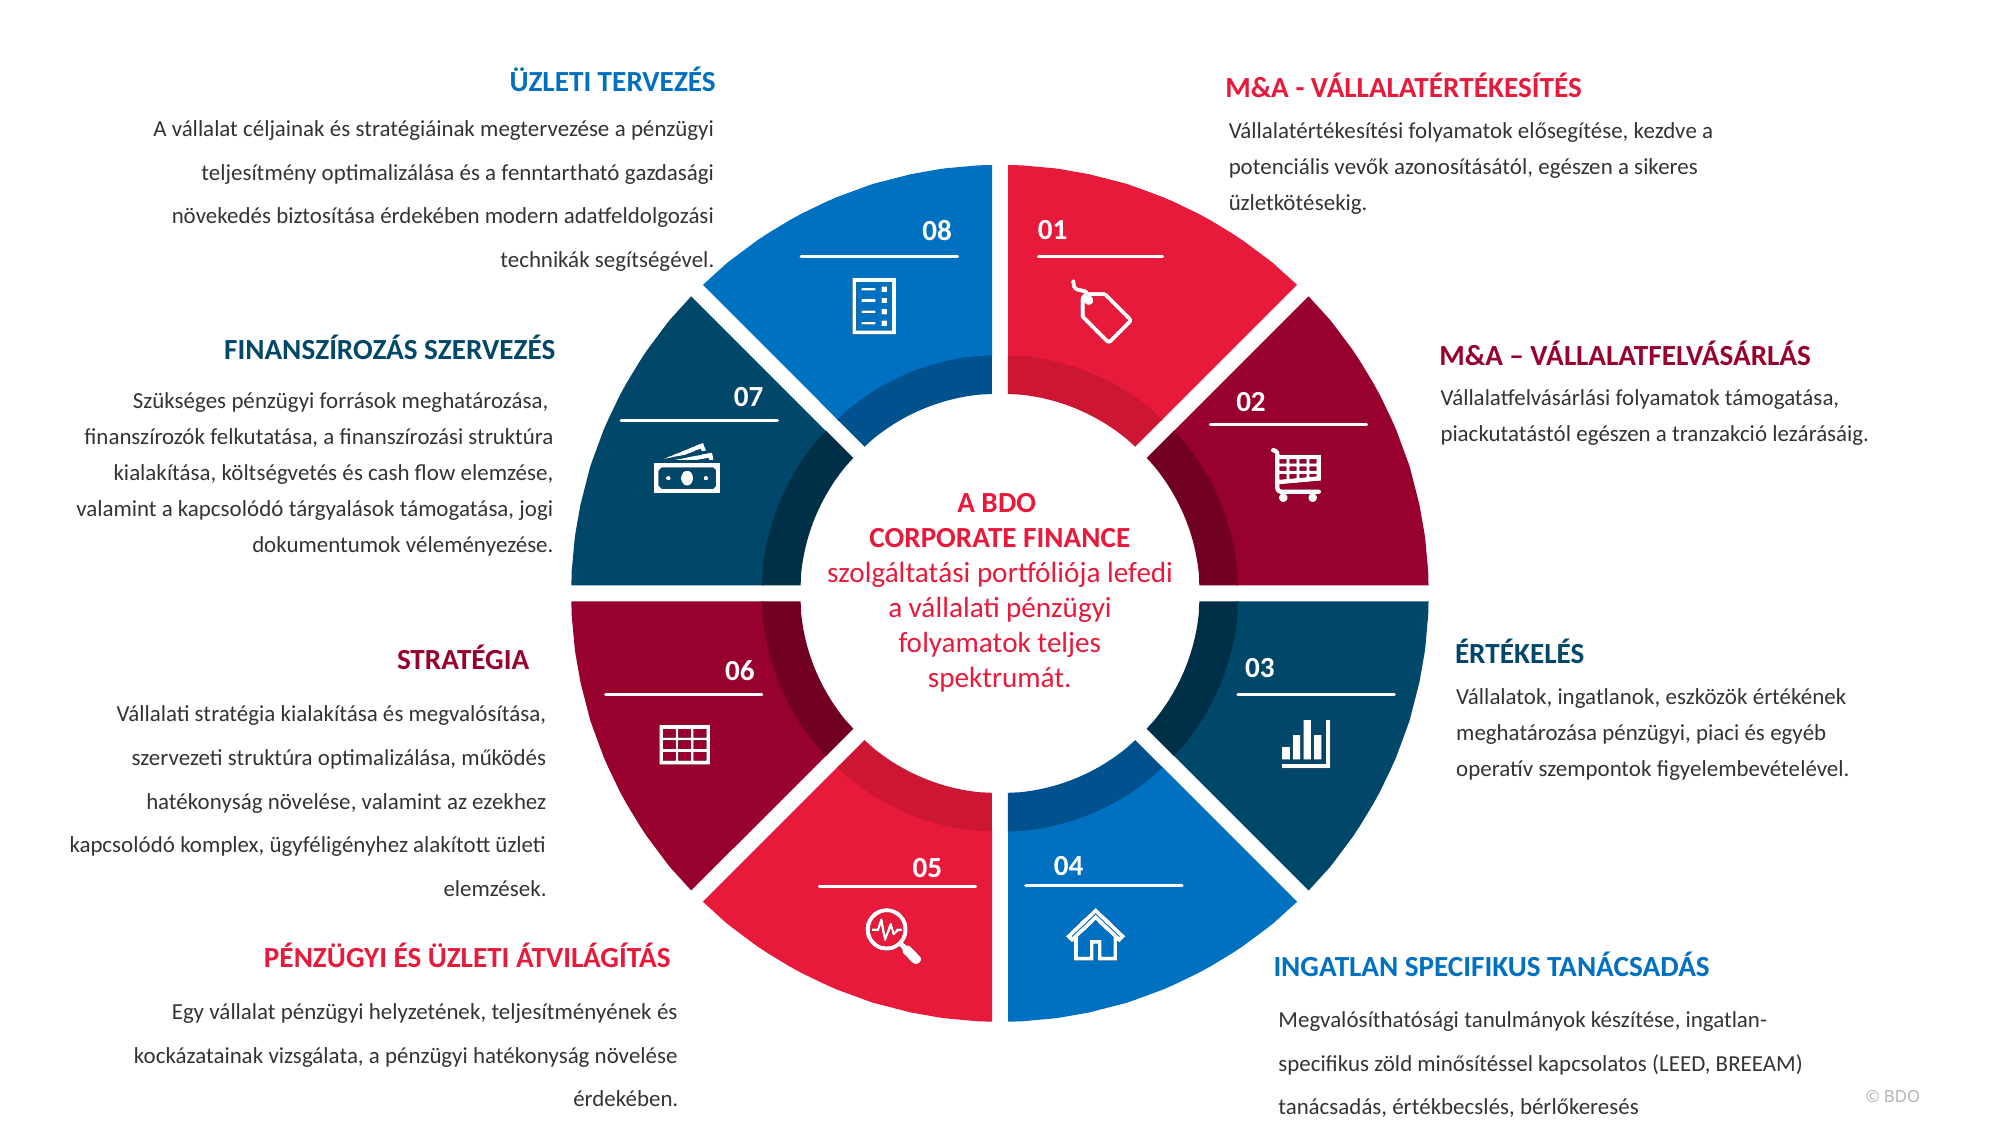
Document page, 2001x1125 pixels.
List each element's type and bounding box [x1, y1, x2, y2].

text_box [35, 54, 1901, 1102]
